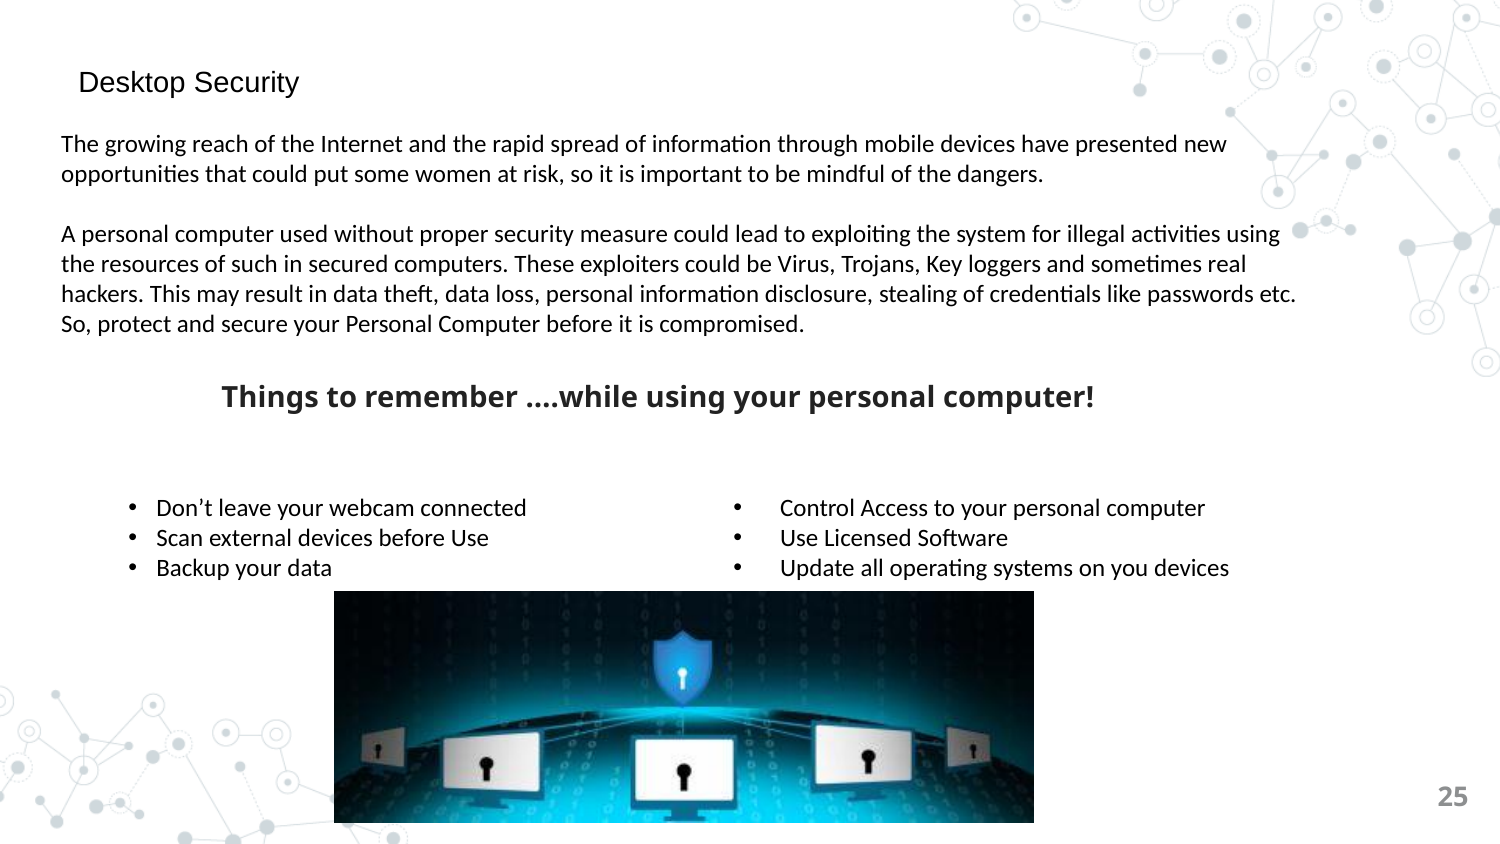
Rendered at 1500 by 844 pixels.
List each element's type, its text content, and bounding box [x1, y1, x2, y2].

text_box Things to remember ….while using your personal computer! [206, 371, 1191, 422]
picture [0, 0, 1500, 844]
text_box Desktop Security [63, 55, 814, 106]
text_box Control Access to your personal computer Use Licensed Software Update all operating systems on you devices [718, 484, 1469, 589]
text_box The growing reach of the Internet and the rapid spread of information through mobile devices have presented new opportunities that could put some women at risk, so it is important to be mindful of the dangers. A personal computer used without proper security measure could lead to exploiting the system for illegal activities using the resources of such in secured computers. These exploiters could be Virus, Trojans, Key loggers and sometimes real hackers. This may result in data theft, data loss, personal information disclosure, stealing of credentials like passwords etc. So, protect and secure your Personal Computer before it is compromised. [46, 120, 1322, 345]
slide_number 25 [1378, 779, 1469, 844]
text_box Don’t leave your webcam connected Scan external devices before Use Backup your data [113, 484, 594, 589]
